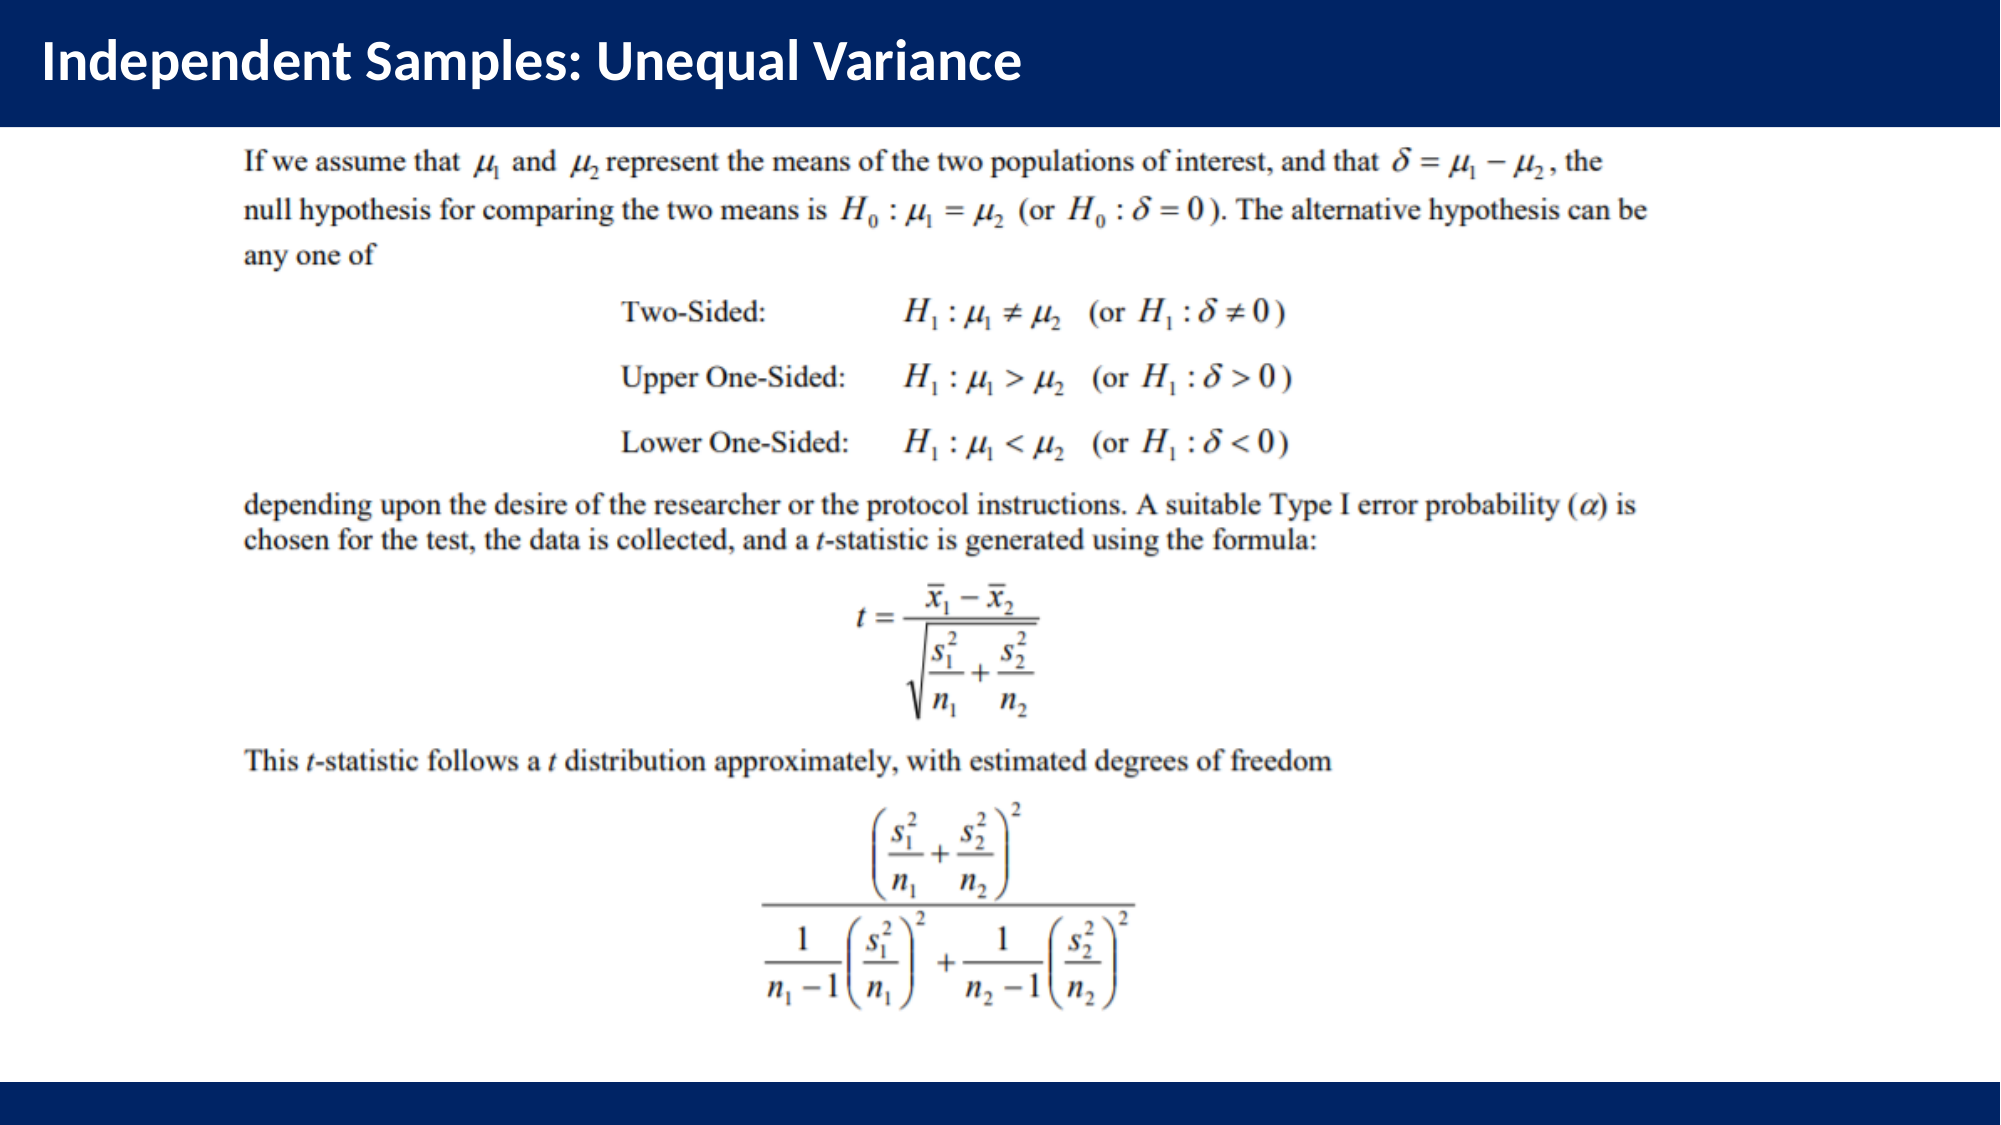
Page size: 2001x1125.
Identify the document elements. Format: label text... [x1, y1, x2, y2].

list Independent Samples: Unequal Variance [26, 21, 1418, 108]
picture [219, 141, 1690, 1031]
